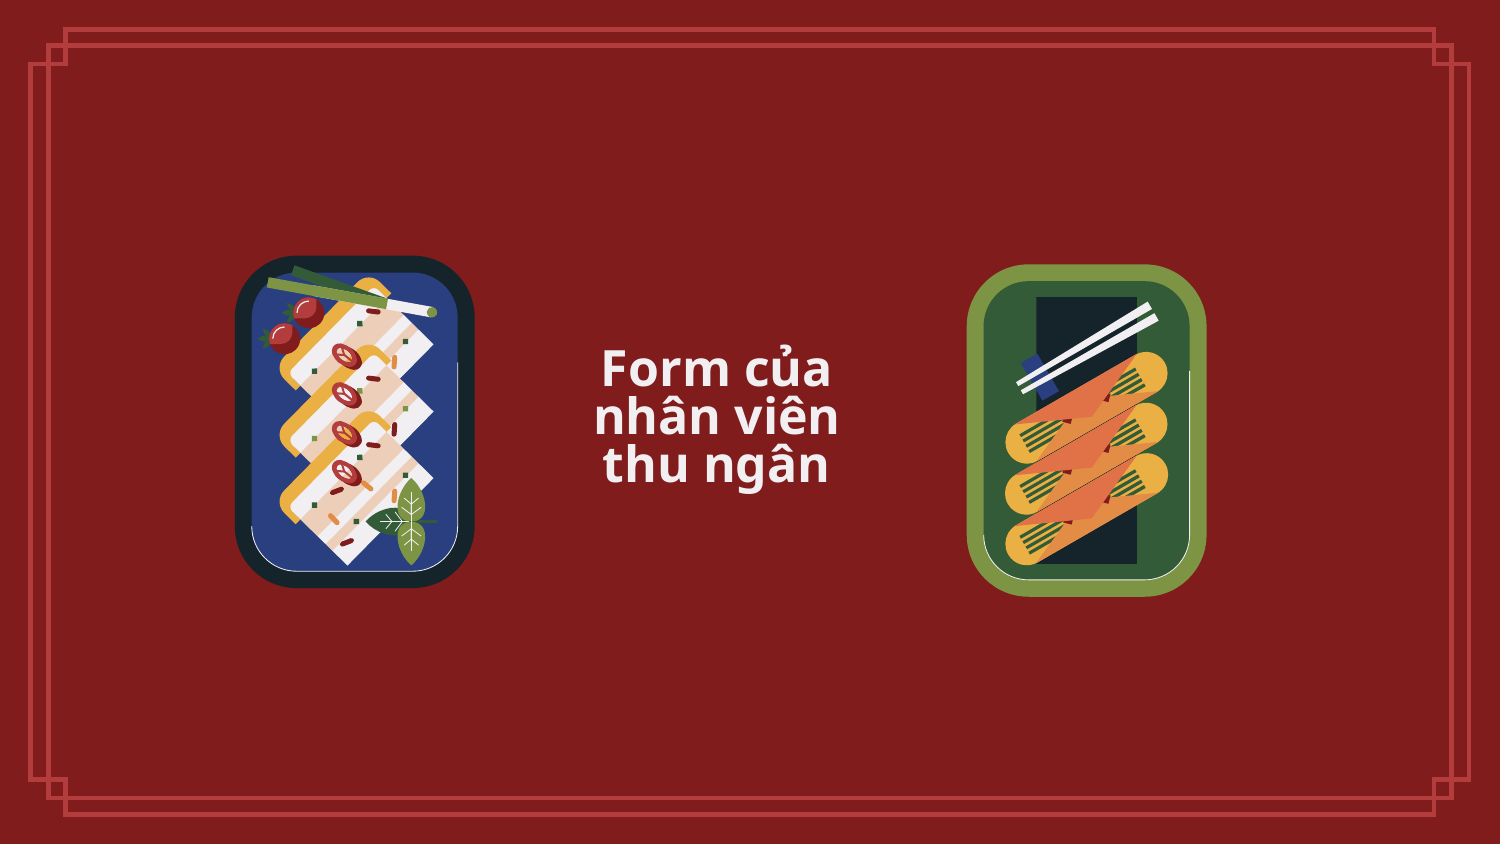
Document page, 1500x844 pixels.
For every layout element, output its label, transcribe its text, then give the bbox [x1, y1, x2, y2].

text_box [920, 310, 1254, 551]
title Form của nhân viên thu ngân [536, 360, 897, 480]
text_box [188, 301, 522, 542]
